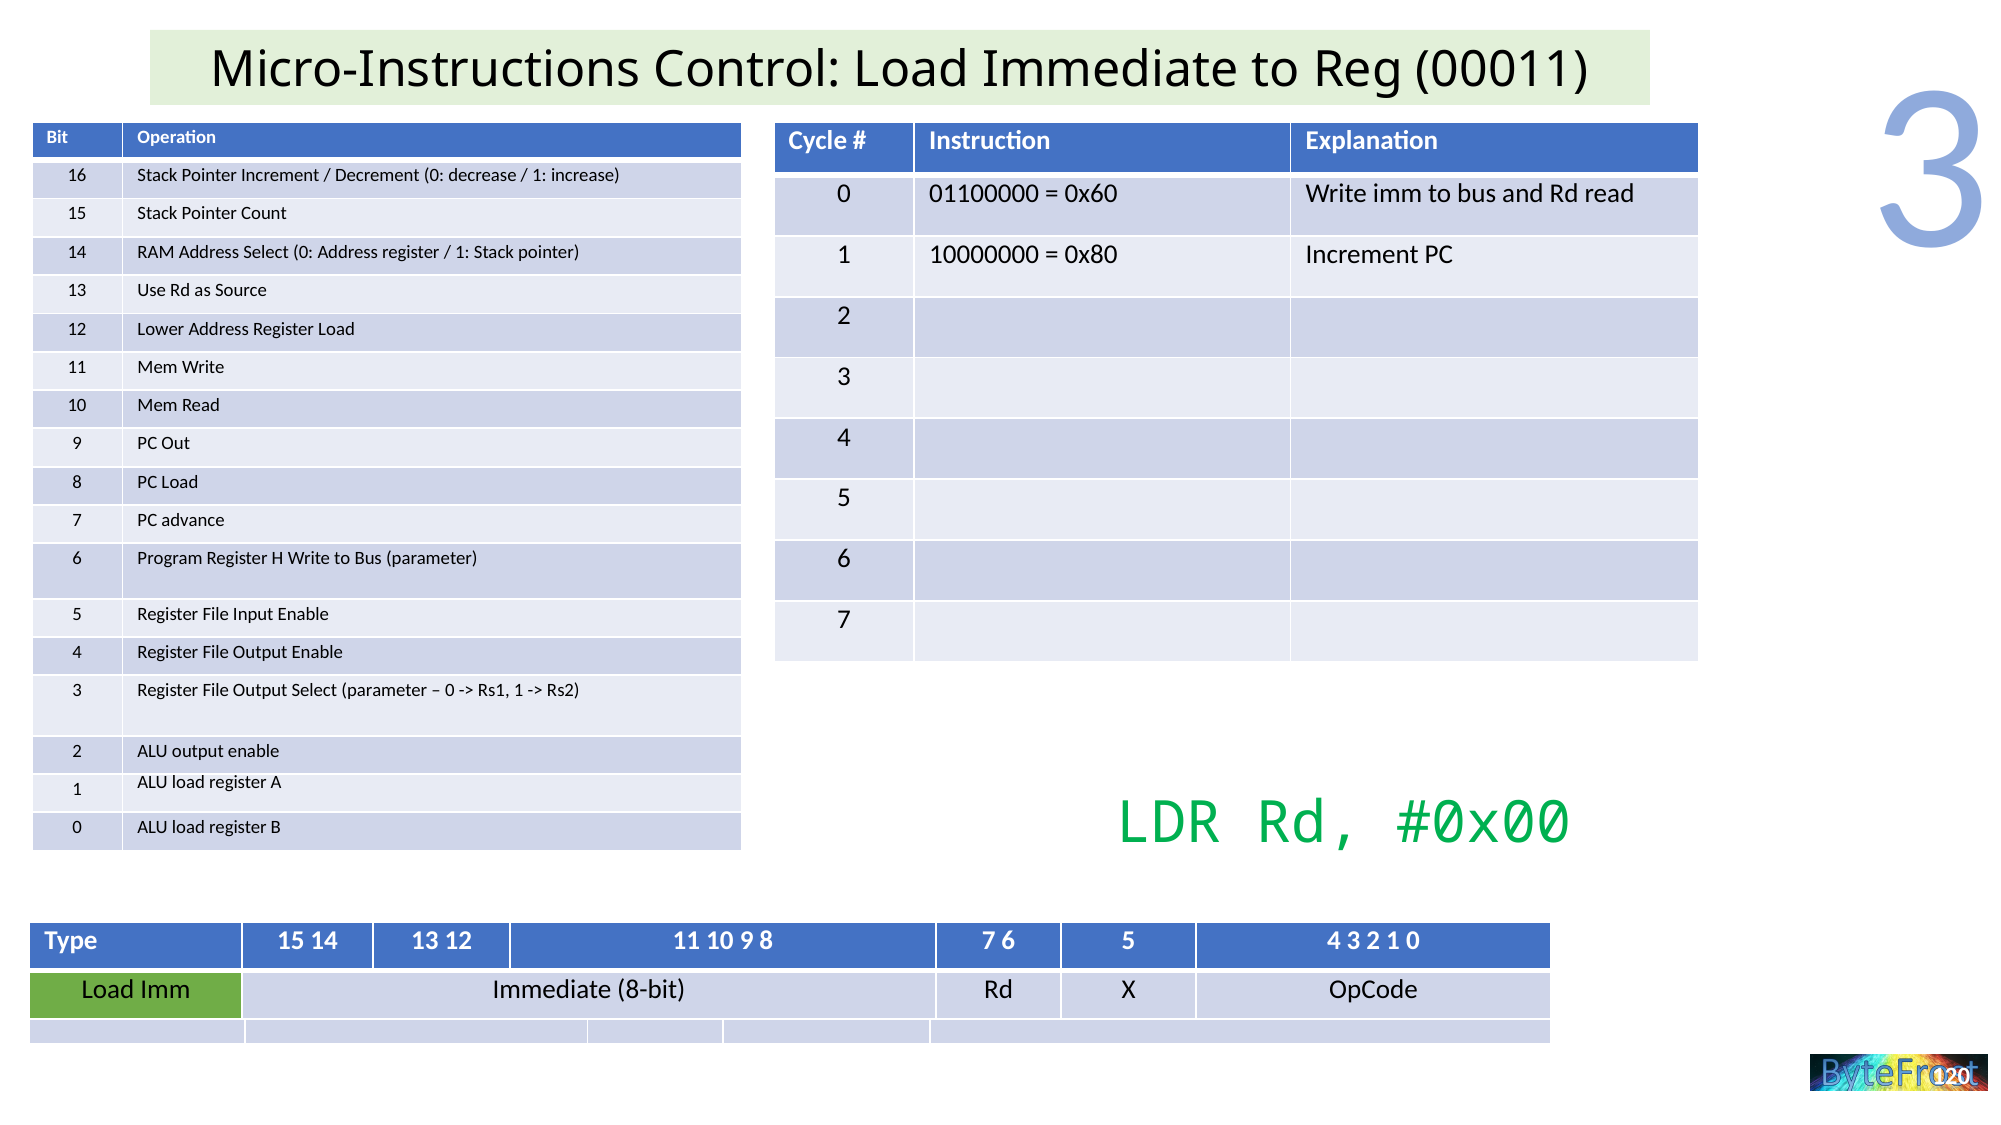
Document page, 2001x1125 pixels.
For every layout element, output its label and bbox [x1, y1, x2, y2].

table_cell [1291, 178, 1698, 235]
table_cell [33, 429, 122, 466]
table_cell [1291, 541, 1698, 600]
table_cell [775, 237, 913, 296]
table_cell [123, 468, 741, 504]
table_header [1062, 923, 1195, 968]
table_cell [775, 298, 913, 357]
table_cell [33, 353, 122, 389]
table_cell [33, 199, 122, 236]
table_cell [33, 391, 122, 427]
table_cell [1291, 480, 1698, 539]
table_header [374, 923, 509, 968]
table_cell [724, 1020, 929, 1043]
table_cell [123, 238, 741, 274]
table_cell [33, 638, 122, 674]
text_box [1066, 776, 1587, 862]
table_cell [775, 358, 913, 417]
table_cell [33, 600, 122, 636]
table_cell [915, 602, 1290, 661]
table_cell [123, 163, 741, 198]
table_cell [915, 178, 1290, 235]
table_cell [123, 391, 741, 427]
table_cell [915, 480, 1290, 539]
table_cell [33, 314, 122, 351]
table_cell [588, 1020, 722, 1043]
table_cell [1062, 973, 1195, 1018]
table_cell [33, 676, 122, 735]
table_cell [915, 419, 1290, 478]
table_cell [243, 973, 935, 1018]
table_cell [1291, 237, 1698, 296]
table_cell [33, 468, 122, 504]
table_cell [246, 1020, 587, 1043]
text_box [1535, 1044, 1986, 1105]
table_cell [931, 1020, 1550, 1043]
table_cell [775, 419, 913, 478]
table_cell [33, 276, 122, 313]
table_cell [937, 973, 1060, 1018]
table_cell [123, 600, 741, 636]
table_cell [775, 480, 913, 539]
table_header [123, 123, 741, 157]
table_cell [33, 544, 122, 598]
table_header [33, 123, 122, 157]
table_cell [123, 199, 741, 236]
table_header [915, 123, 1290, 172]
table_cell [915, 237, 1290, 296]
table_cell [30, 973, 241, 1018]
table_cell [775, 541, 913, 600]
table_cell [915, 298, 1290, 357]
table_cell [33, 737, 122, 773]
table_cell [1291, 602, 1698, 661]
title [150, 29, 1650, 105]
text_box [1855, 0, 2000, 303]
table_cell [123, 638, 741, 674]
table_header [1291, 123, 1698, 172]
table_cell [123, 314, 741, 351]
table_header [30, 923, 241, 968]
table_cell [33, 775, 122, 811]
table_cell [33, 813, 122, 850]
table_cell [1291, 298, 1698, 357]
table_header [937, 923, 1060, 968]
table_cell [1197, 973, 1550, 1018]
table_cell [30, 1020, 244, 1043]
table_cell [1291, 419, 1698, 478]
table_cell [123, 676, 741, 735]
table_cell [1291, 358, 1698, 417]
table_header [1197, 923, 1550, 968]
table_cell [123, 276, 741, 313]
table_cell [775, 178, 913, 235]
table_cell [123, 429, 741, 466]
table_cell [123, 813, 741, 850]
table_header [775, 123, 913, 172]
table_cell [33, 163, 122, 198]
table_cell [33, 506, 122, 542]
table_cell [33, 238, 122, 274]
table_cell [123, 353, 741, 389]
table_header [511, 923, 935, 968]
table_header [243, 923, 372, 968]
picture [1810, 1054, 1988, 1091]
table_cell [123, 737, 741, 773]
table_cell [915, 541, 1290, 600]
table_cell [123, 775, 741, 811]
table_cell [123, 544, 741, 598]
table_cell [775, 602, 913, 661]
table_cell [123, 506, 741, 542]
table_cell [915, 358, 1290, 417]
